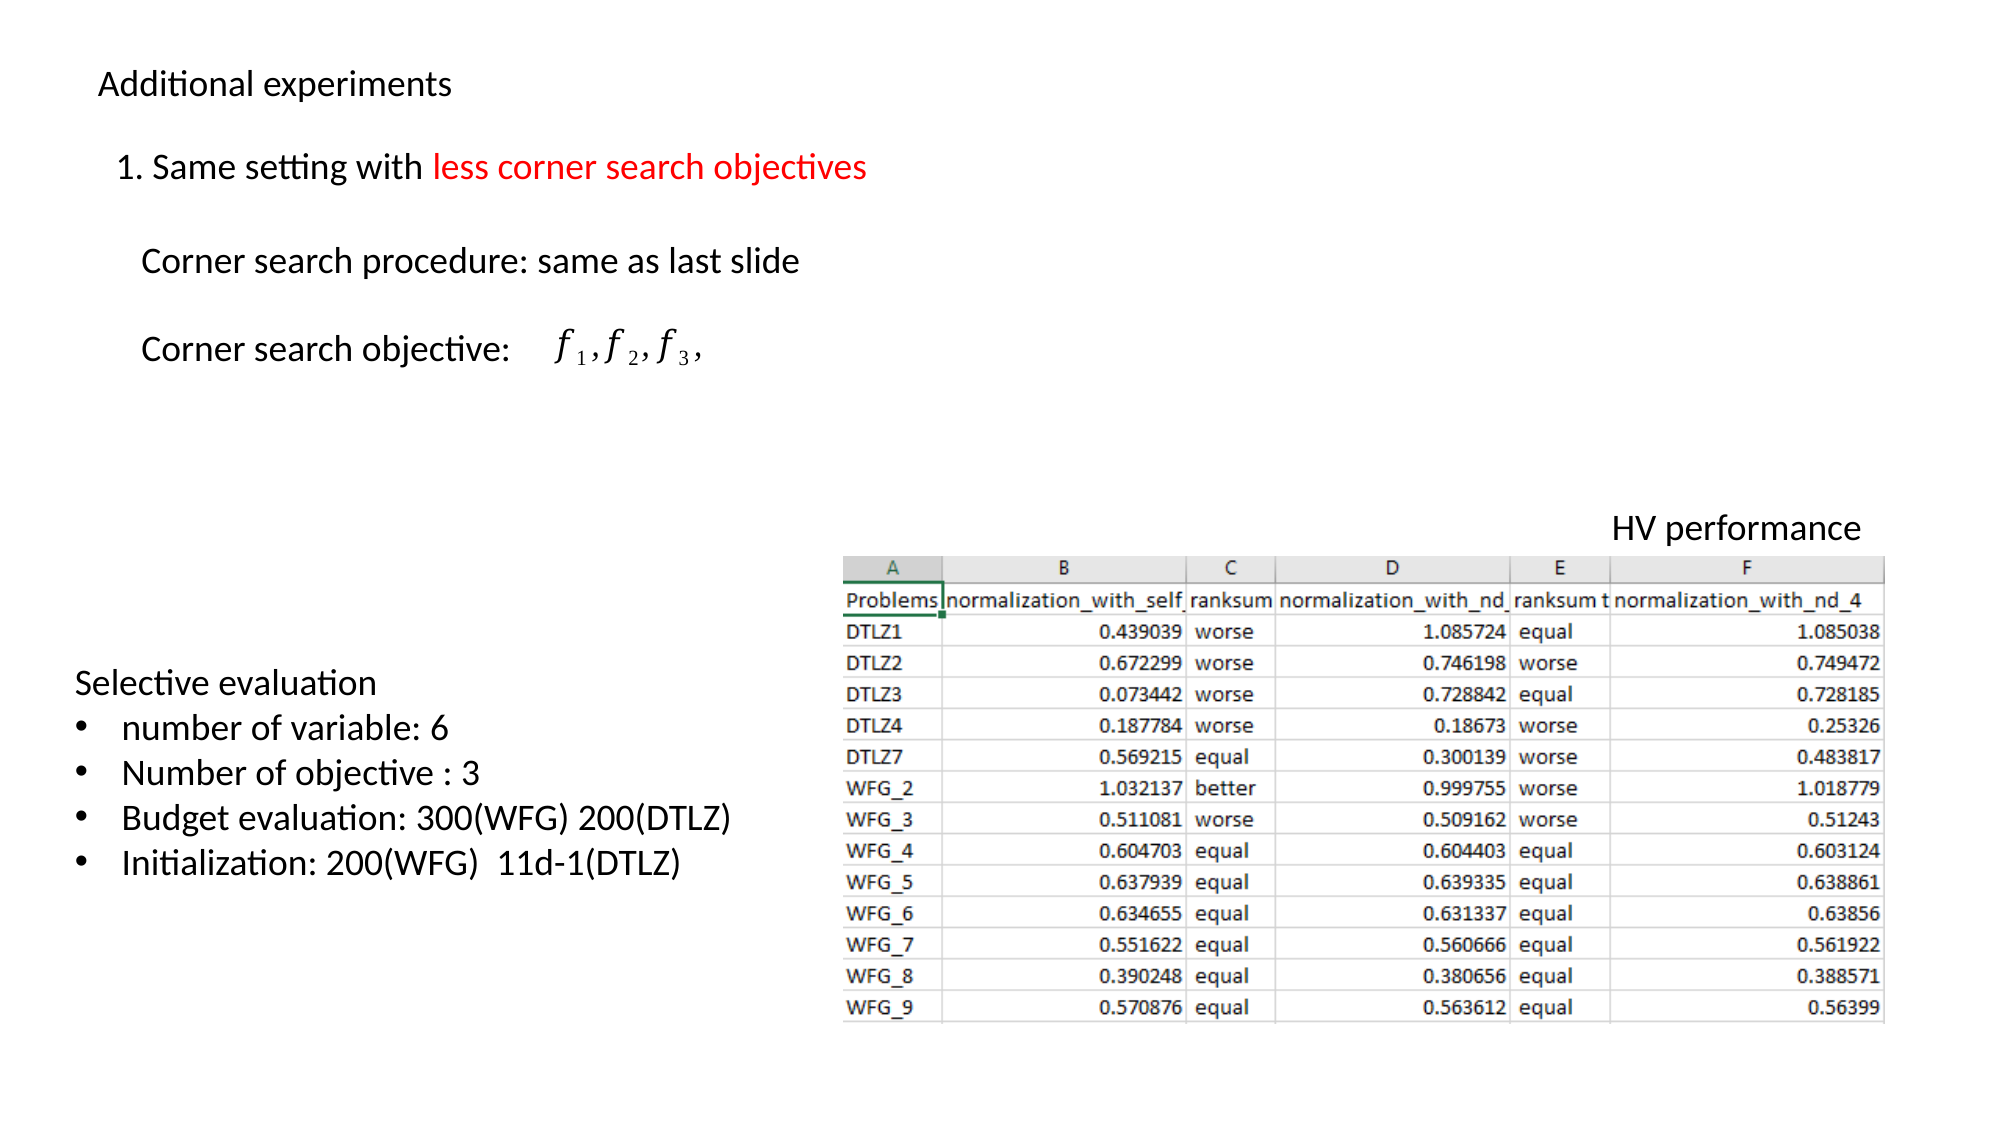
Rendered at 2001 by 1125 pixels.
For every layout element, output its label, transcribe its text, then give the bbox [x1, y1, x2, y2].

text_box Corner search procedure: same as last slide [126, 229, 948, 289]
text_box Additional experiments [83, 51, 663, 112]
text_box Selective evaluation number of variable: 6 Number of objective : 3 Budget evaluation: 300(WFG) 200(DTLZ) Initialization: 200(WFG) 11d-1(DTLZ) [60, 650, 752, 891]
text_box 1. Same setting with less corner search objectives [100, 134, 965, 195]
picture [843, 556, 1885, 1024]
text_box Corner search objective: [126, 316, 585, 377]
text_box HV performance [1597, 495, 1919, 556]
